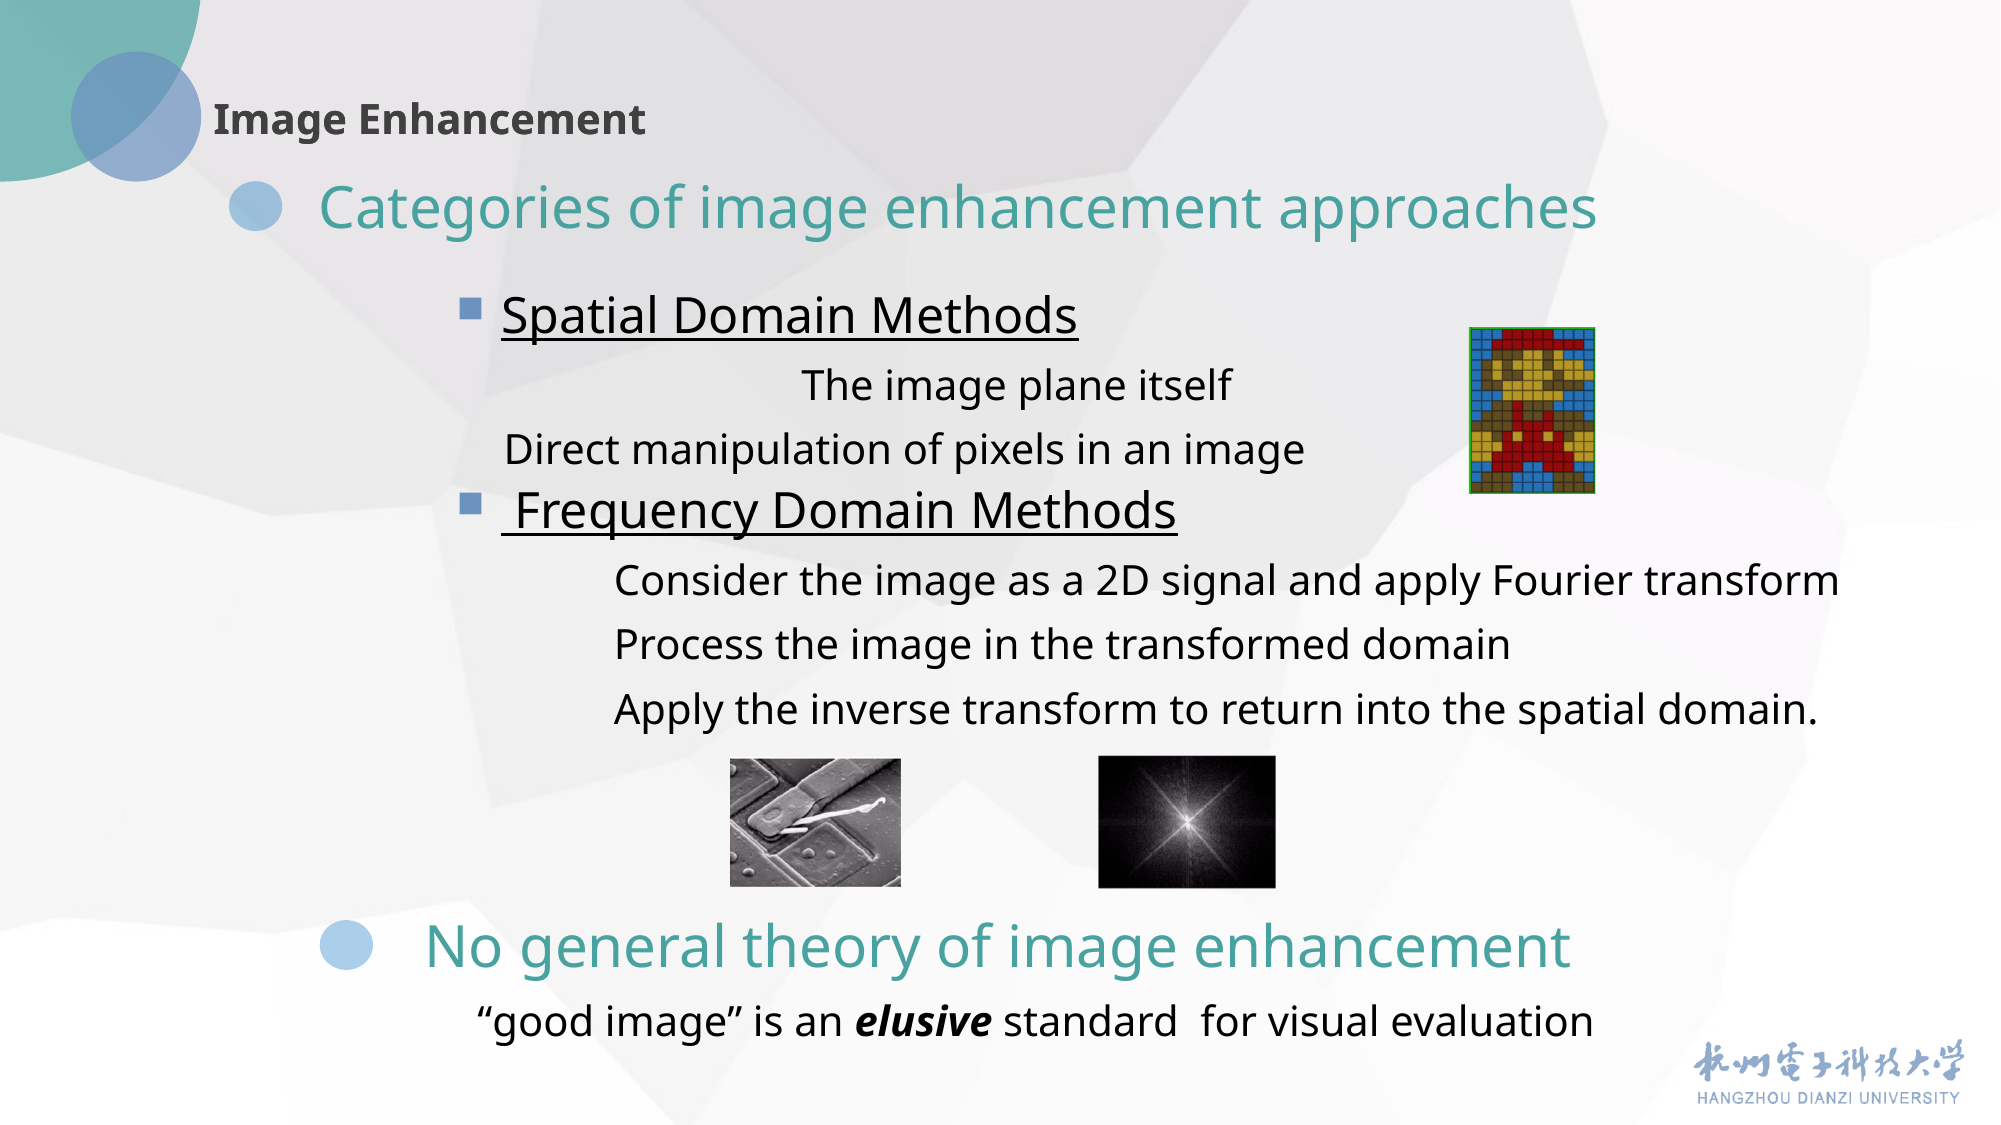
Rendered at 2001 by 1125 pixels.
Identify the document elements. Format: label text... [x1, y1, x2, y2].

text_box Categories of image enhancement approaches [303, 163, 1696, 248]
text_box [70, 50, 198, 183]
text_box “good image” is an elusive standard for visual evaluation [451, 986, 1774, 1052]
text_box Spatial Domain Methods The image plane itself Direct manipulation of pixels in an image Frequency Domain Methods Consider the image as a 2D signal and apply Fourier transform Process the image in the transformed domain Apply the inverse transform to return into the spatial domain. [338, 278, 1884, 842]
picture [0, 0, 2001, 1125]
text_box [0, 0, 202, 183]
text_box No general theory of image enhancement [394, 902, 1787, 987]
text_box [318, 919, 375, 971]
text_box Image Enhancement [198, 85, 662, 150]
text_box [227, 180, 284, 233]
